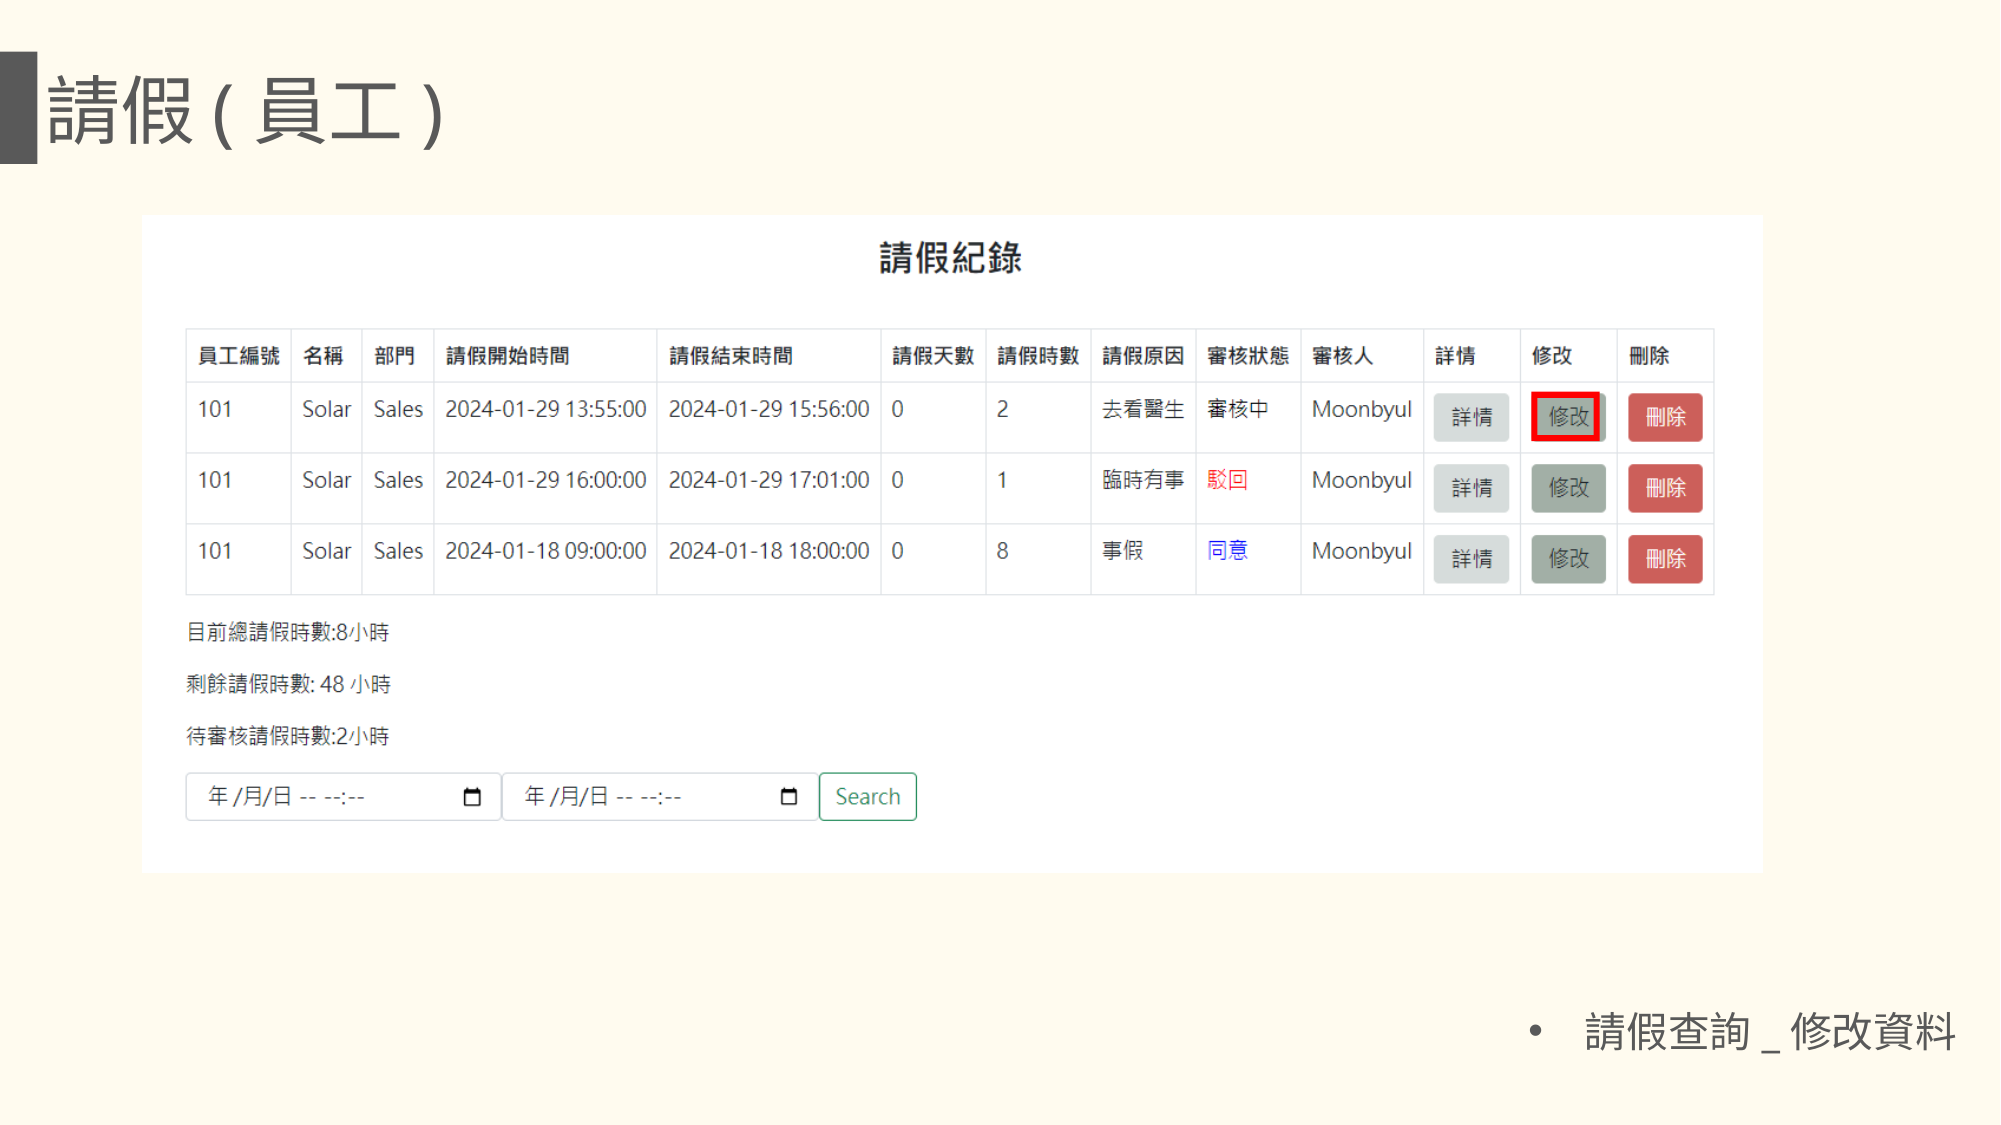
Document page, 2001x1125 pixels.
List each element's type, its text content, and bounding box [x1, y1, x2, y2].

text_box [0, 51, 38, 165]
picture [142, 215, 1763, 873]
text_box 請假(員工) [30, 55, 459, 161]
text_box 請假查詢_修改資料 [1513, 998, 2000, 1063]
